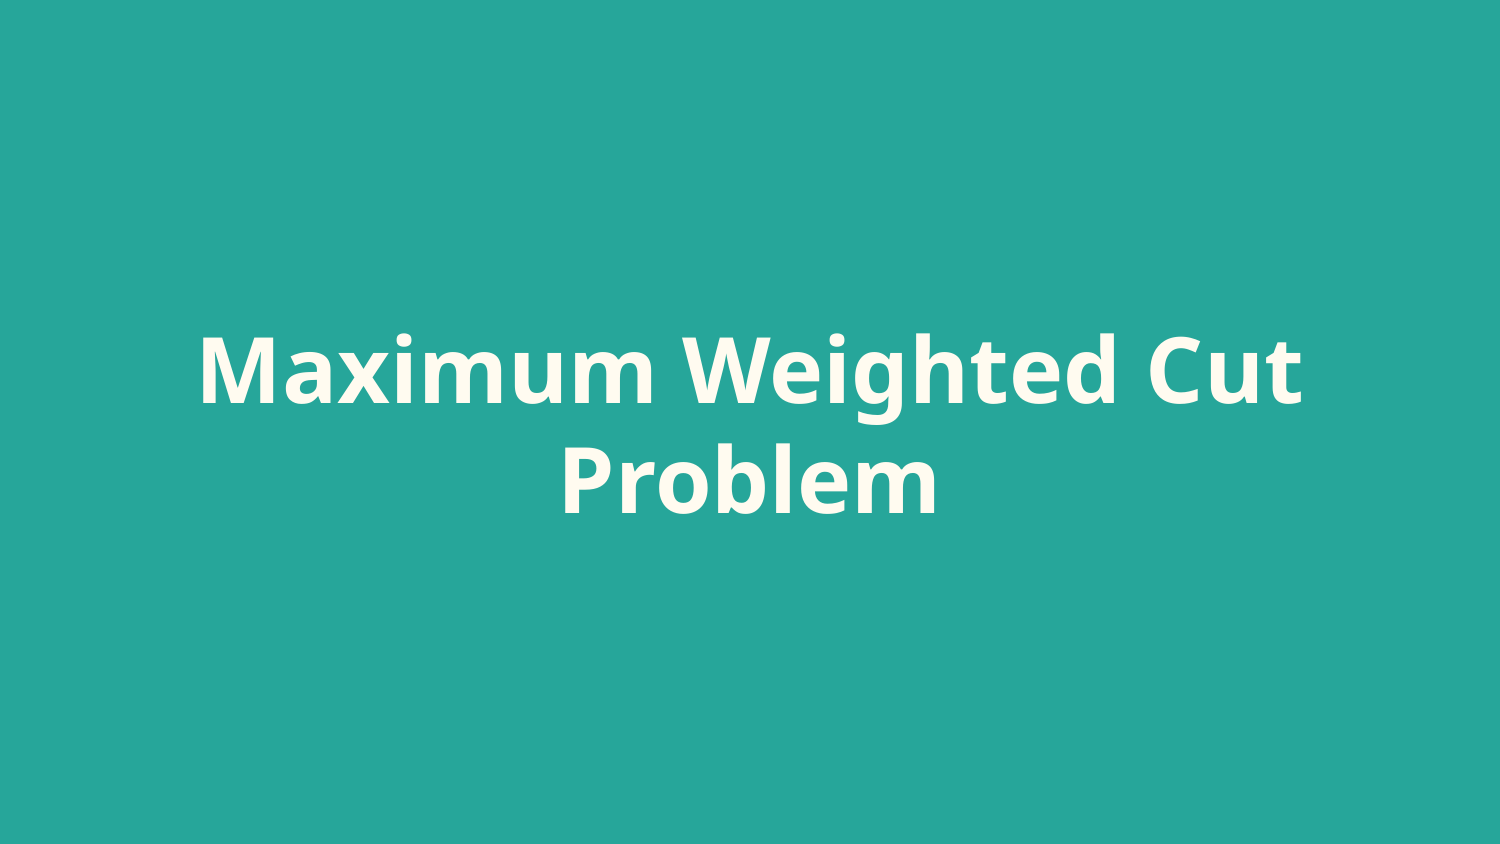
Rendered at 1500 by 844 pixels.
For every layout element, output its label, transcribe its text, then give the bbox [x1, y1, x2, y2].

title Maximum Weighted Cut Problem [95, 86, 1405, 758]
